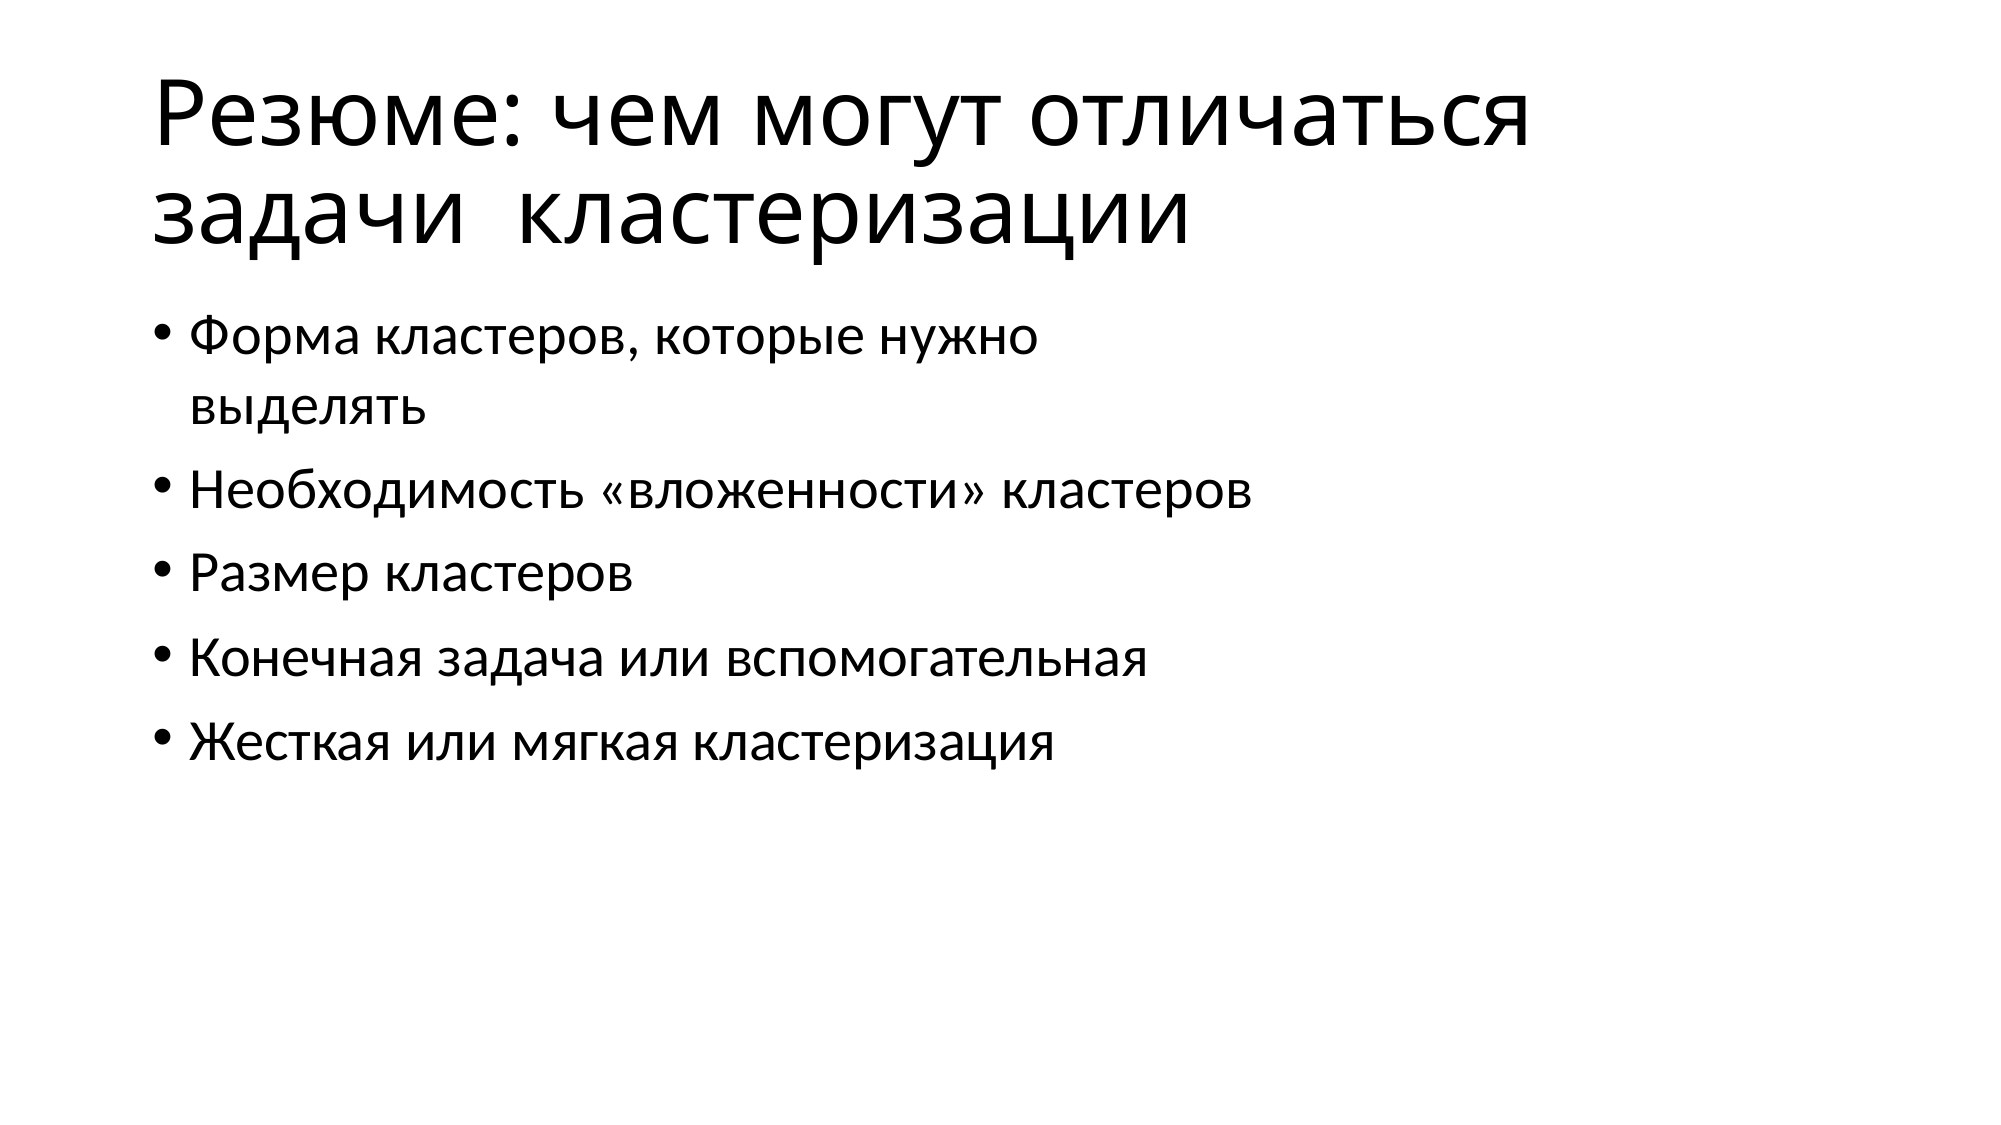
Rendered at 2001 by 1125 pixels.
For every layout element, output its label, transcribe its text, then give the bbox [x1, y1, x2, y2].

title Резюме: чем могут отличаться задачи кластеризации [150, 50, 1850, 263]
text_box Форма кластеров, которые нужно выделять Необходимость «вложенности» кластеров Размер кластеров Конечная задача или вспомогательная Жесткая или мягкая кластеризация [150, 281, 1283, 772]
